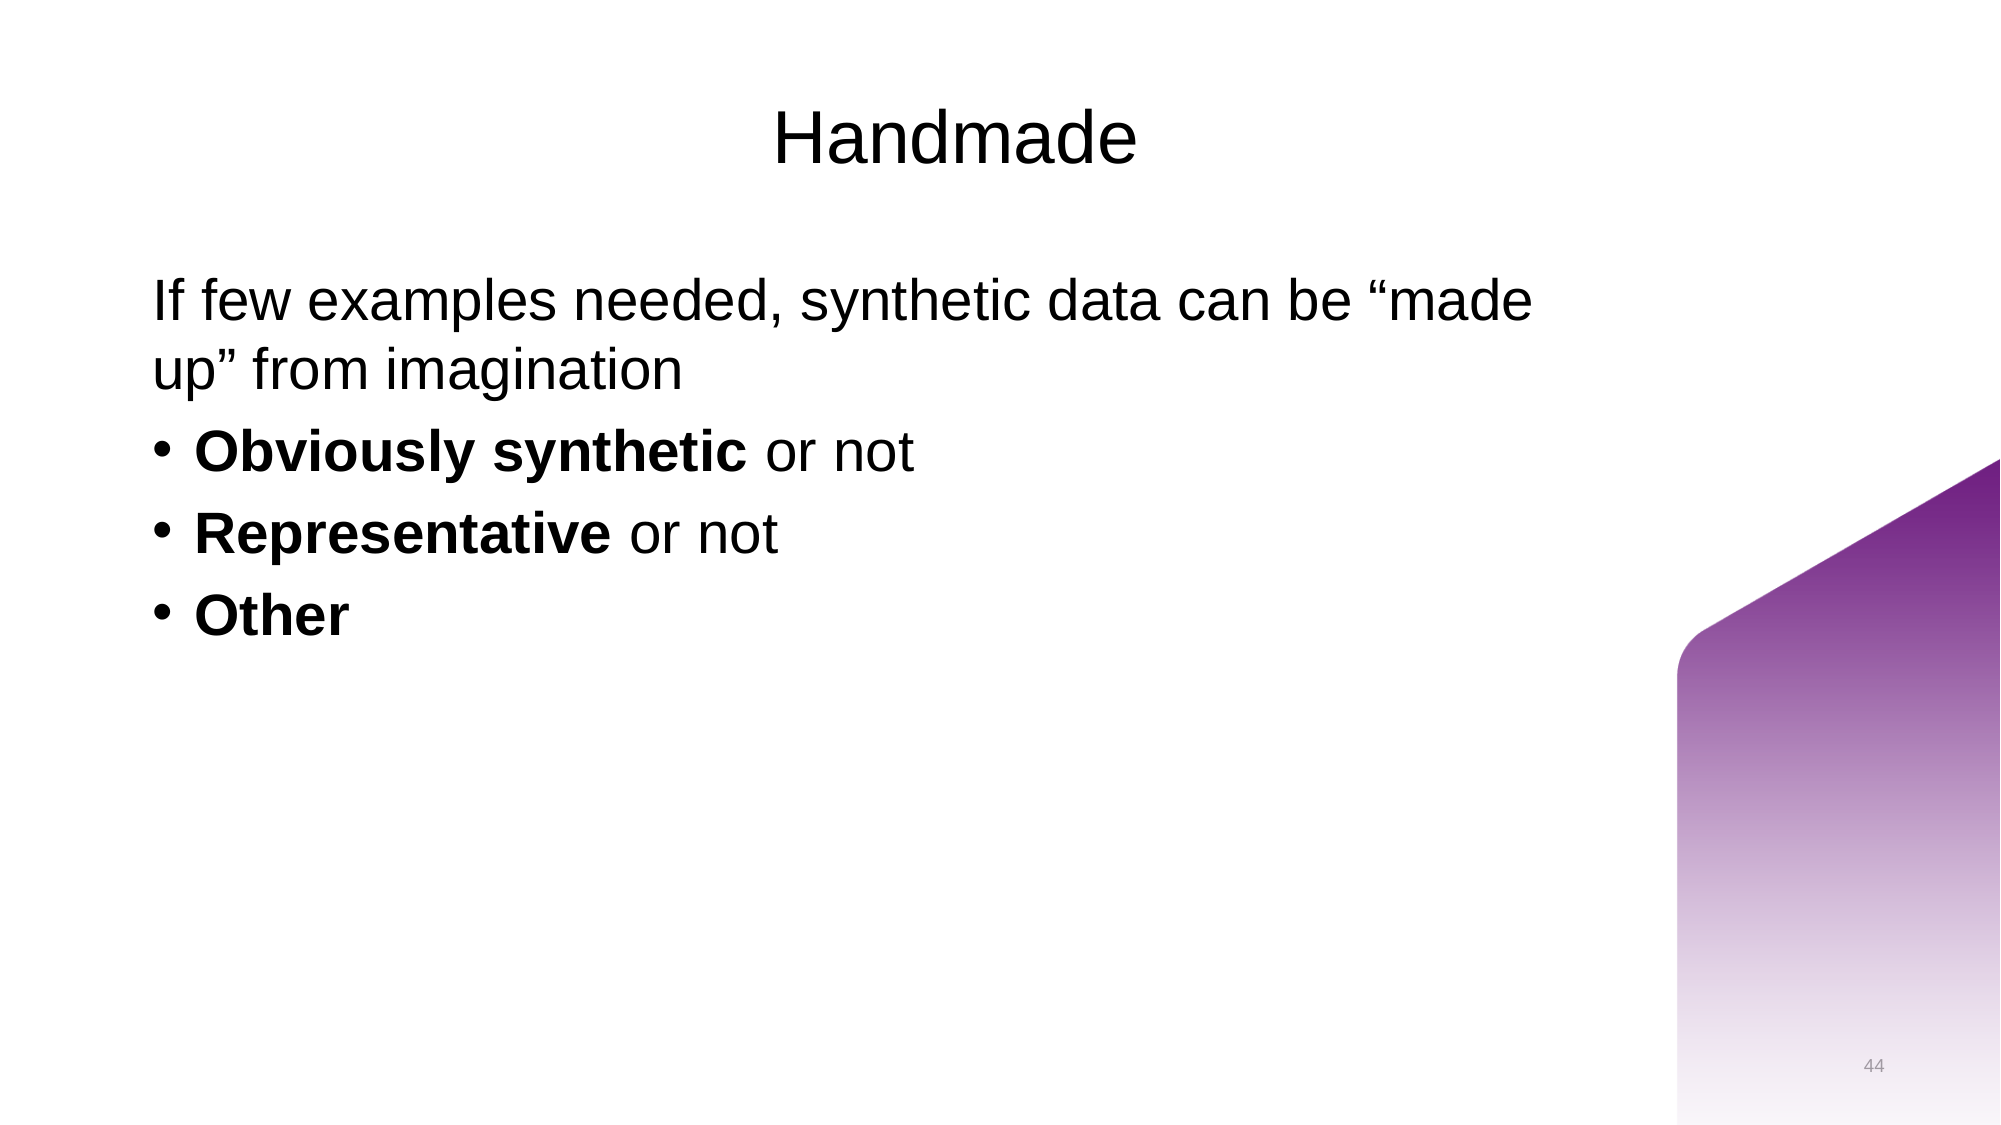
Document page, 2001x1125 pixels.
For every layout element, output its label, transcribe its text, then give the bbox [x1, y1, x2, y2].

title Handmade [137, 88, 1775, 179]
slide_number 44 [1433, 1035, 1900, 1095]
list If few examples needed, synthetic data can be “made up” from imagination Obviously synthetic or not Representative or not Other [137, 254, 1589, 921]
picture [1166, 200, 2000, 1125]
